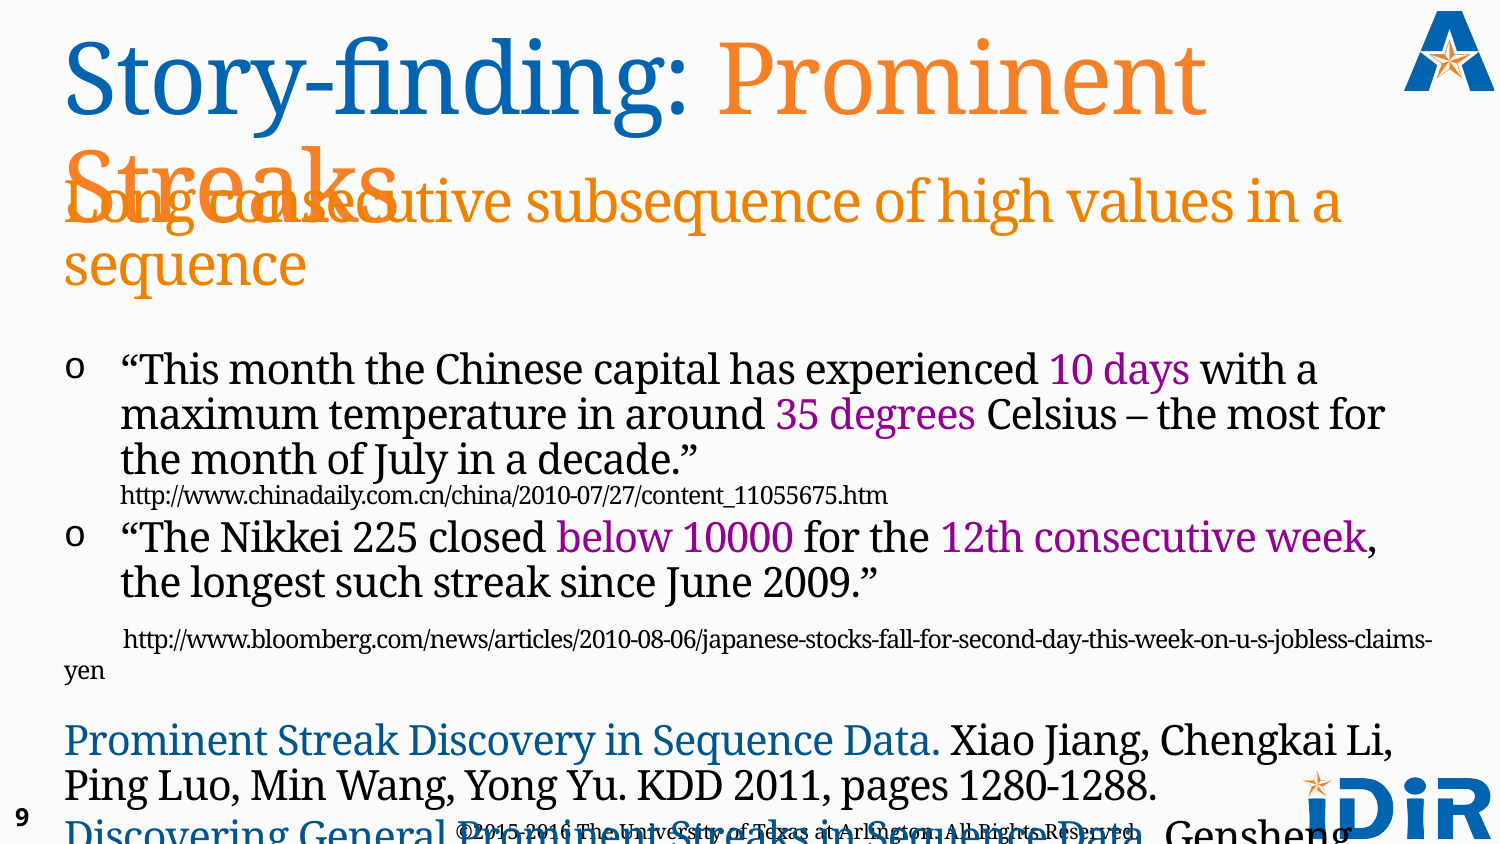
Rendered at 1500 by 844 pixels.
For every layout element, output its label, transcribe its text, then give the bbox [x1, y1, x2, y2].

picture [1301, 769, 1495, 844]
picture [1404, 11, 1495, 91]
slide_number 9 [0, 796, 350, 842]
list Long consecutive subsequence of high values in a sequence “This month the Chinese capital has experienced 10 days with a maximum temperature in around 35 degrees Celsius – the most for the month of July in a decade.” http://www.chinadaily.com.cn/china/2010-07/27/content_11055675.htm “The Nikkei 225 closed below 10000 for the 12th consecutive week, the longest such streak since June 2009.” http://www.bloomberg.com/news/articles/2010-08-06/japanese-stocks-fall-for-second-day-this-week-on-u-s-jobless-claims-yen Prominent Streak Discovery in Sequence Data. Xiao Jiang, Chengkai Li, Ping Luo, Min Wang, Yong Yu. KDD 2011, pages 1280-1288. Discovering General Prominent Streaks in Sequence Data. Gensheng Zhang, Xiao Jiang, Ping Luo, Min Wang, Chengkai Li. ACM TKDD, 8(2):article 9, June 2014. [63, 171, 1436, 798]
title Story-finding: Prominent Streaks [63, 28, 1436, 139]
